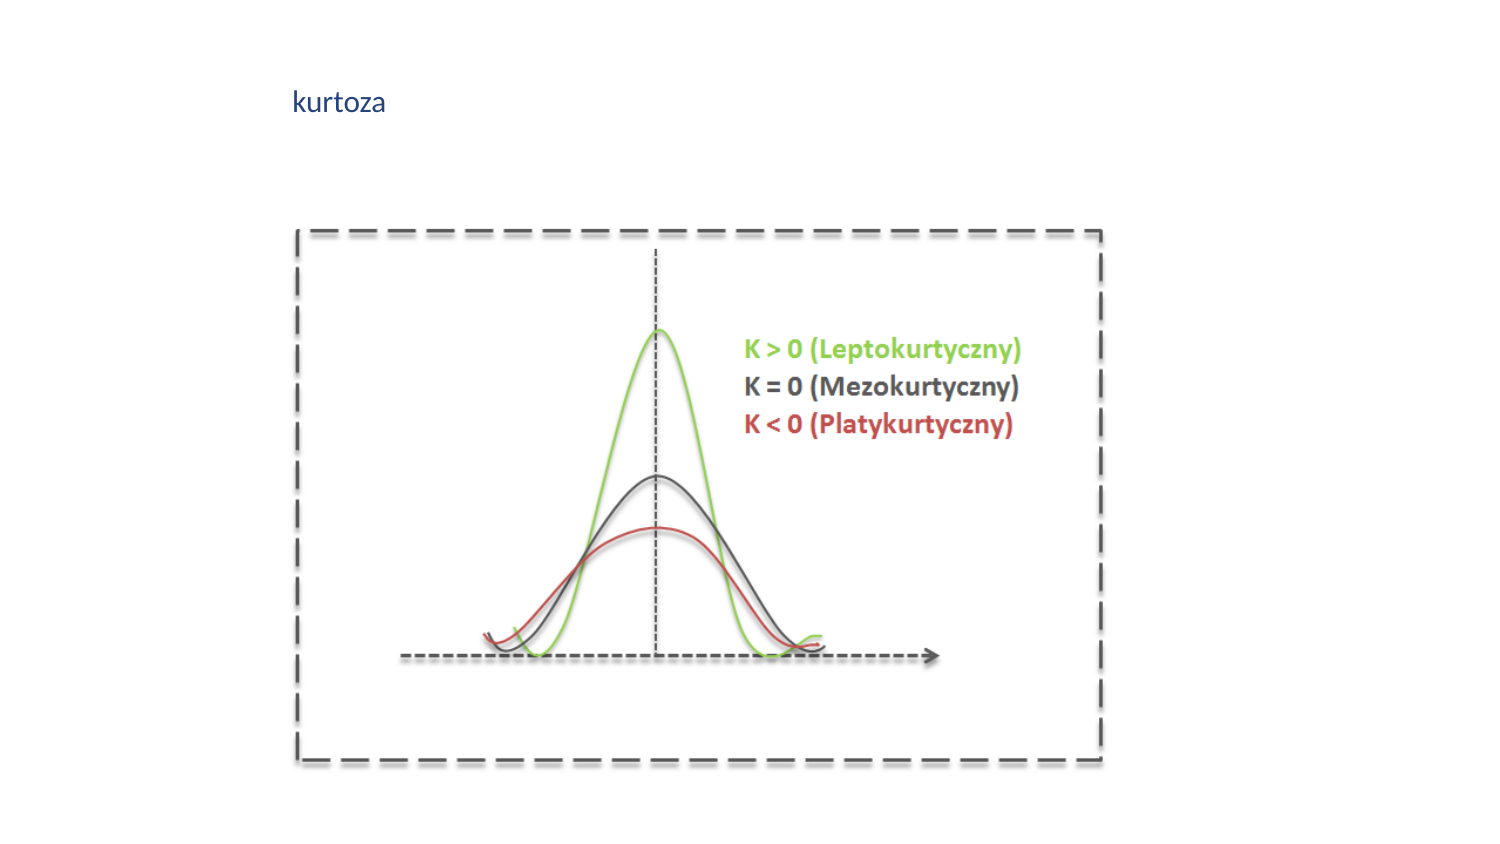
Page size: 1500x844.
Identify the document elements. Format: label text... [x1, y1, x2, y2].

picture [276, 222, 1118, 783]
text_box kurtoza [280, 75, 943, 184]
